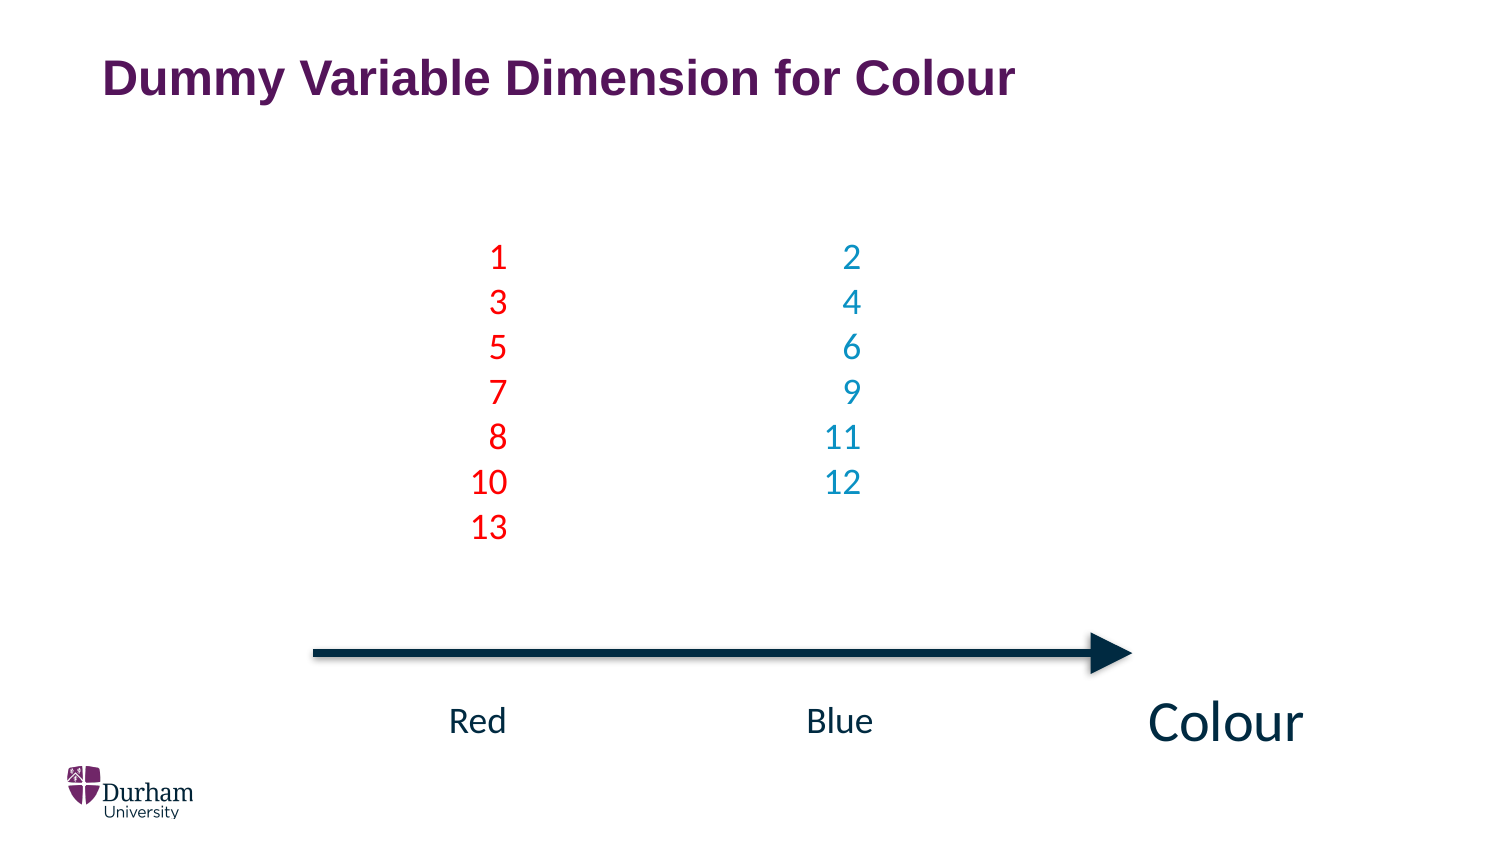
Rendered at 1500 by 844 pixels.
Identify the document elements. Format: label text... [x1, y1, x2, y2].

text_box Blue [791, 688, 889, 749]
text_box 2 4 6 9 11 12 [808, 224, 876, 510]
text_box Red [434, 688, 523, 749]
text_box 1 3 5 7 8 10 13 [454, 224, 523, 555]
text_box Colour [1133, 675, 1320, 761]
title Dummy Variable Dimension for Colour [101, 45, 1399, 187]
